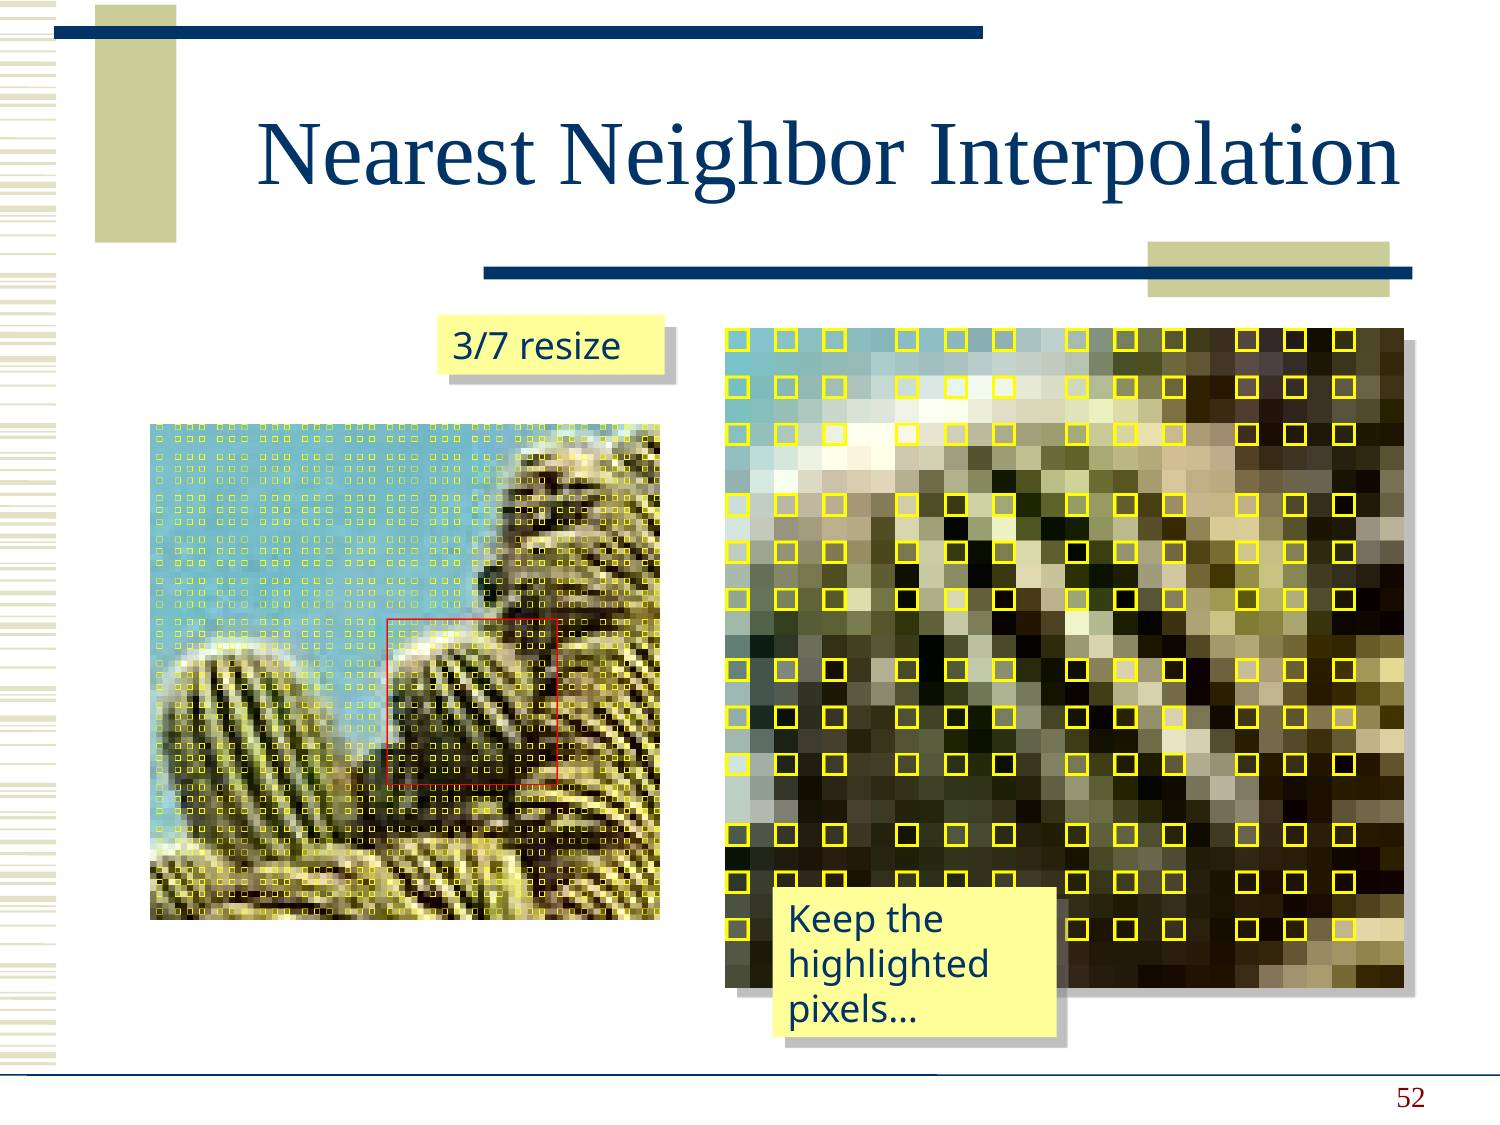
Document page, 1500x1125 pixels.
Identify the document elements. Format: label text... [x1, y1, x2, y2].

text_box Keep the highlighted pixels… [772, 996, 1057, 1038]
text_box 3/7 resize [437, 314, 665, 375]
picture [724, 328, 1405, 988]
title Nearest Neighbor Interpolation [224, 62, 1436, 251]
picture [149, 424, 660, 920]
text_box 52 [1080, 1046, 1441, 1121]
